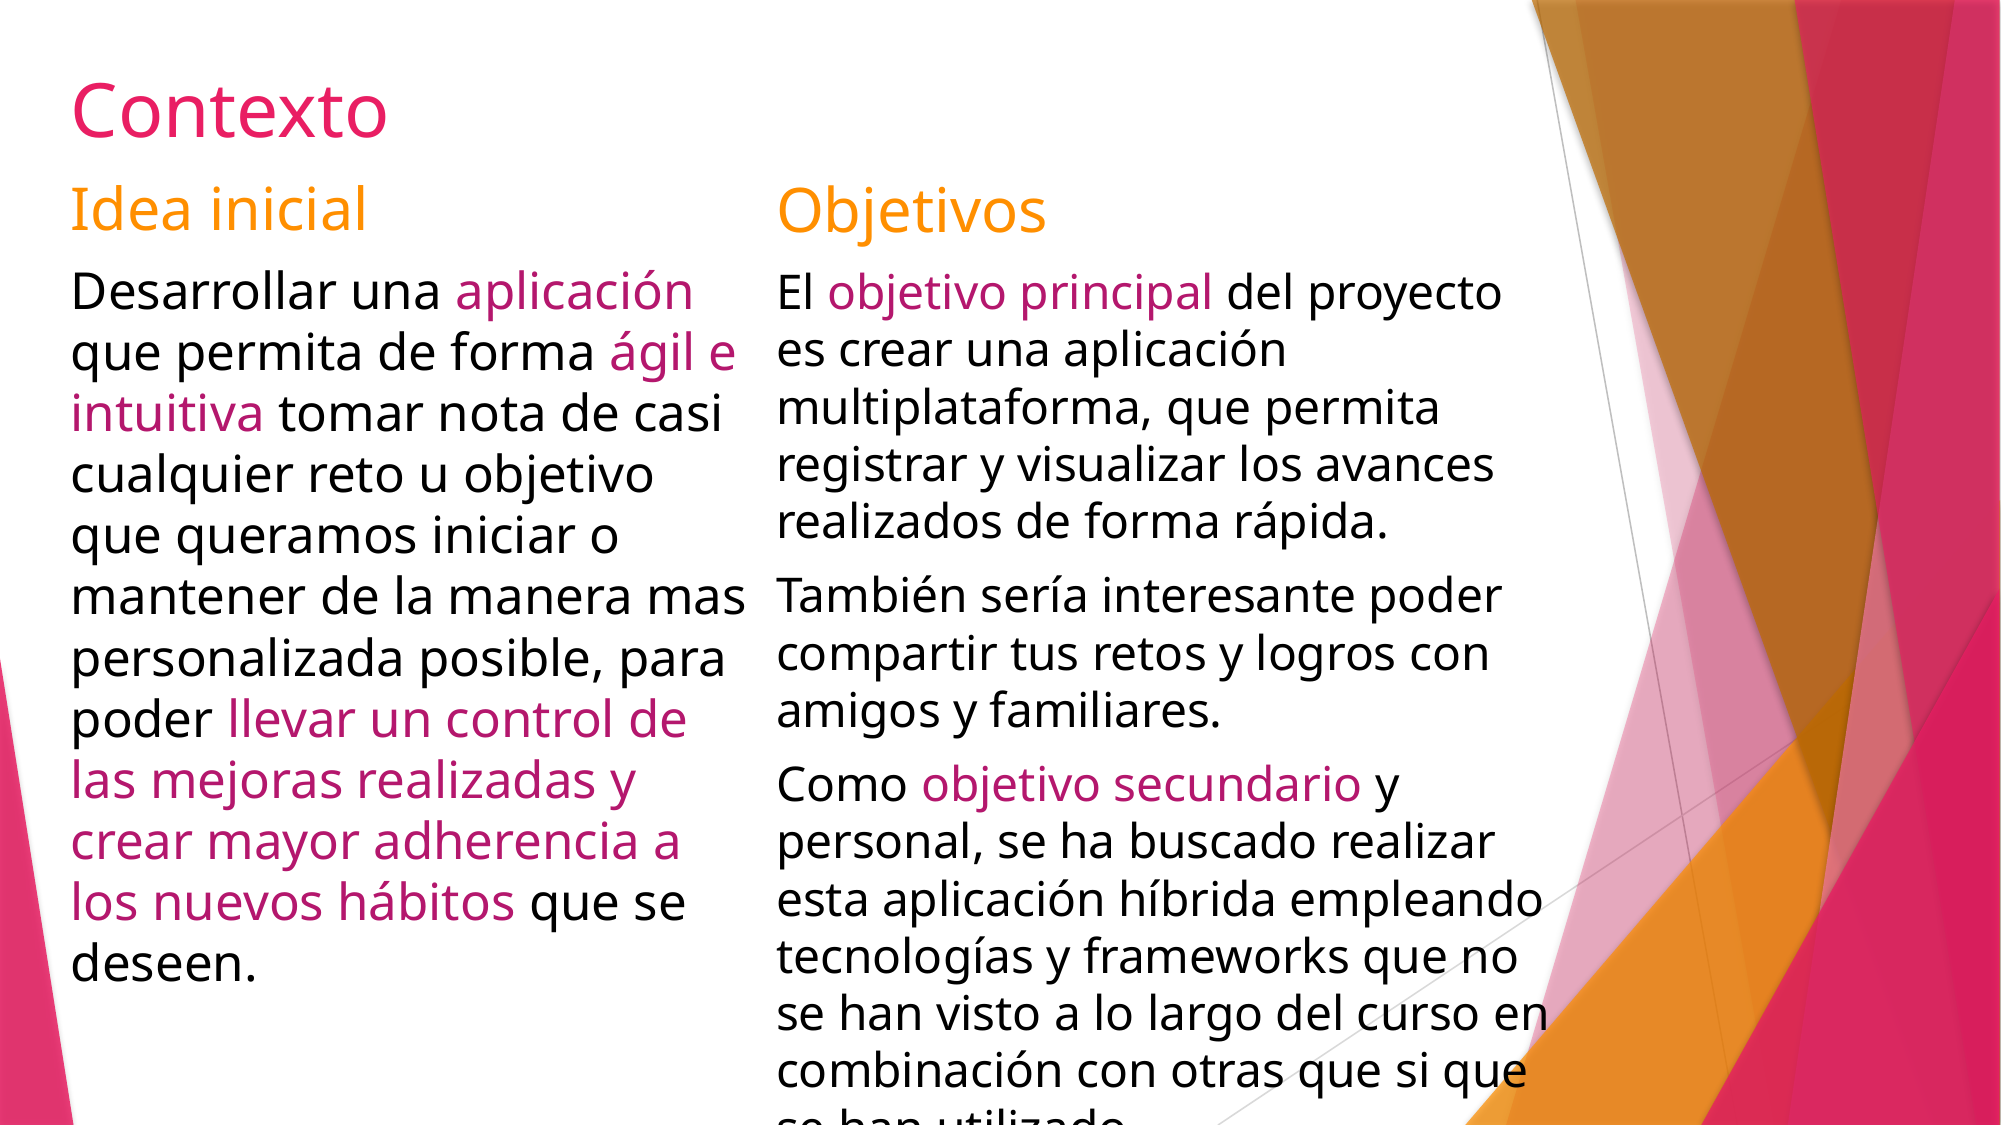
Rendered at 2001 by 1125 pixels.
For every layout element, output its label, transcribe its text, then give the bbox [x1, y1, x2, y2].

list Objetivos El objetivo principal del proyecto es crear una aplicación multiplataforma, que permita registrar y visualizar los avances realizados de forma rápida. También sería interesante poder compartir tus retos y logros con amigos y familiares. Como objetivo secundario y personal, se ha buscado realizar esta aplicación híbrida empleando tecnologías y frameworks que no se han visto a lo largo del curso en combinación con otras que si que se han utilizado. [760, 163, 1575, 1125]
title Contexto [55, 55, 1467, 163]
list Idea inicial Desarrollar una aplicación que permita de forma ágil e intuitiva tomar nota de casi cualquier reto u objetivo que queramos iniciar o mantener de la manera mas personalizada posible, para poder llevar un control de las mejoras realizadas y crear mayor adherencia a los nuevos hábitos que se deseen. [55, 163, 760, 1015]
